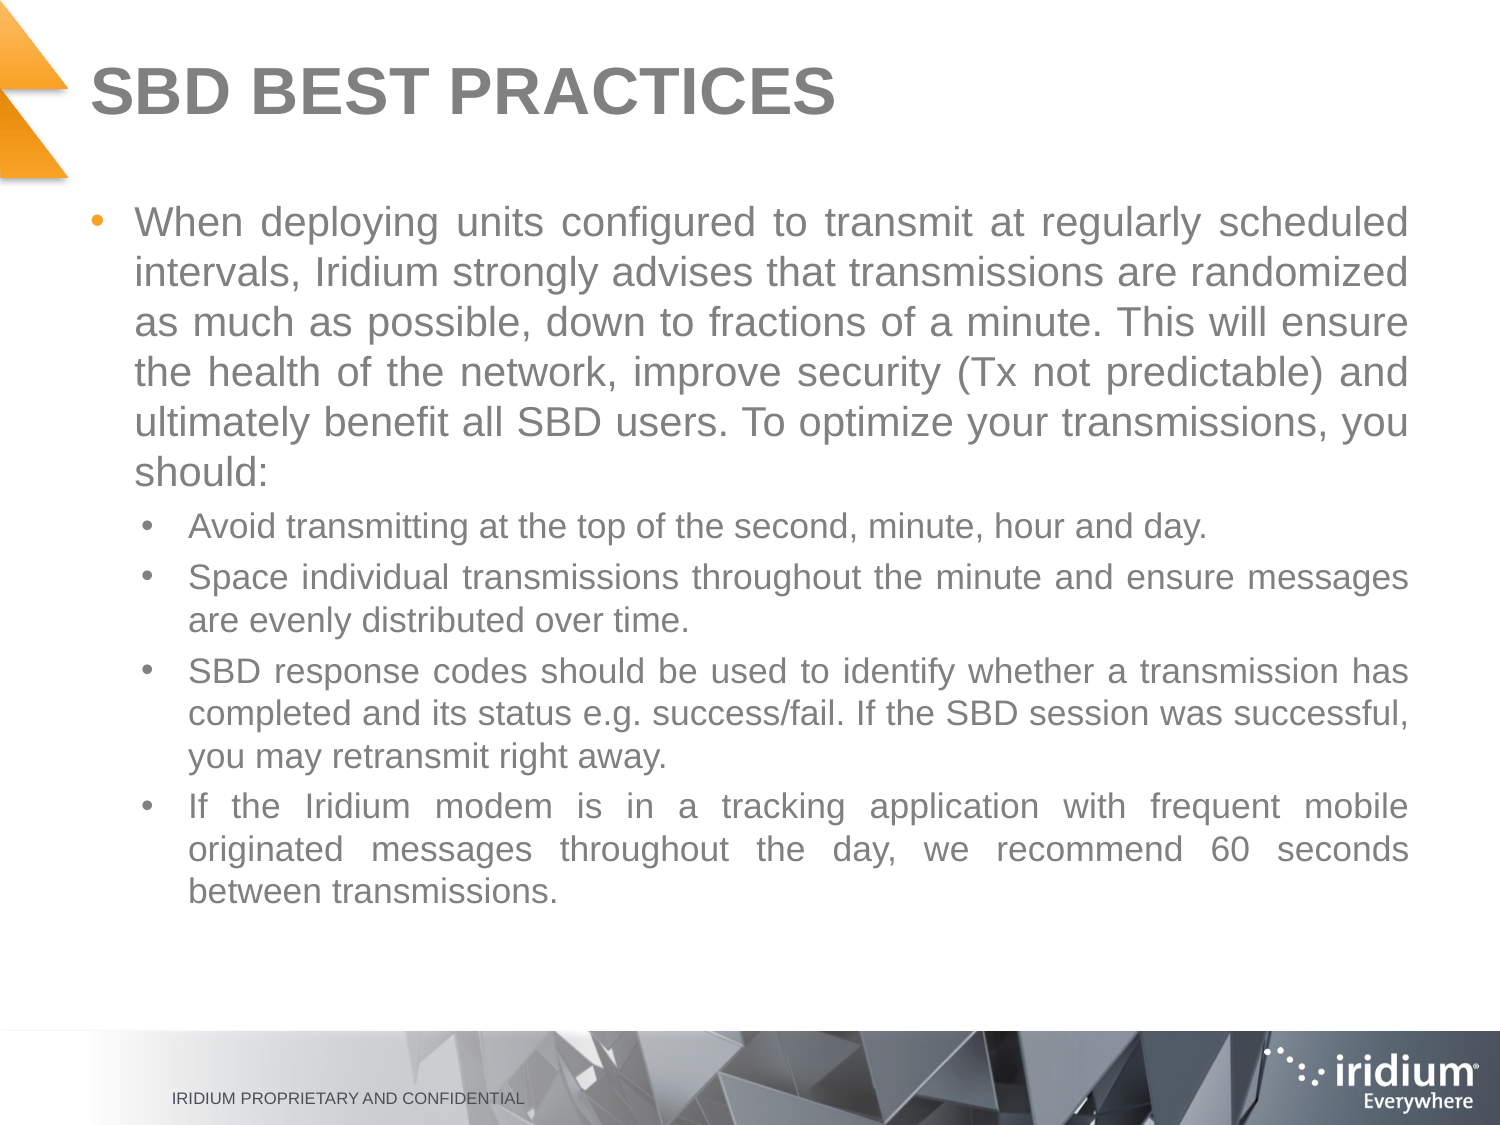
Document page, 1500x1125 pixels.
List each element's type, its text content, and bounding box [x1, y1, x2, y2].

footer Iridium Proprietary and Confidential [156, 1055, 632, 1116]
title SBD best practices [75, 26, 1425, 149]
picture [1009, 1031, 1500, 1125]
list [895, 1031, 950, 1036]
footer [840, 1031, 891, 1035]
list When deploying units configured to transmit at regularly scheduled intervals, Iridium strongly advises that transmissions are randomized as much as possible, down to fractions of a minute. This will ensure the health of the network, improve security (Tx not predictable) and ultimately benefit all SBD users. To optimize your transmissions, you should: Avoid transmitting at the top of the second, minute, hour and day. Space individual transmissions throughout the minute and ensure messages are evenly distributed over time. SBD response codes should be used to identify whether a transmission has completed and its status e.g. success/fail. If the SBD session was successful, you may retransmit right away. If the Iridium modem is in a tracking application with frequent mobile originated messages throughout the day, we recommend 60 seconds between transmissions. [75, 187, 1425, 1000]
